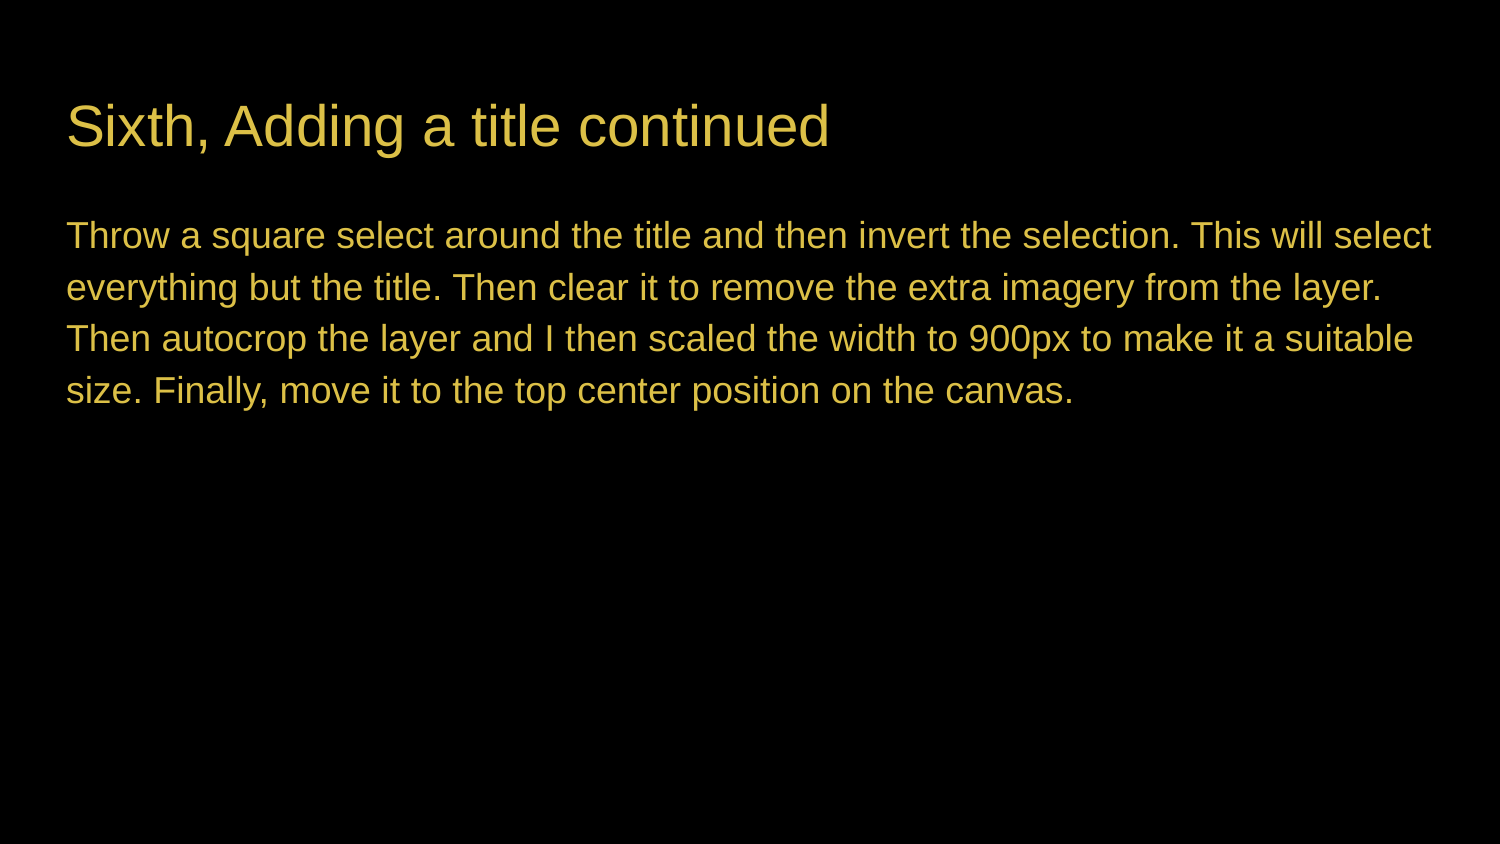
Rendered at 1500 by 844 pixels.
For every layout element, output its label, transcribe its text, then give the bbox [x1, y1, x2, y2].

list Throw a square select around the title and then invert the selection. This will select everything but the title. Then clear it to remove the extra imagery from the layer. Then autocrop the layer and I then scaled the width to 900px to make it a suitable size. Finally, move it to the top center position on the canvas. [51, 189, 1449, 410]
title Sixth, Adding a title continued [51, 72, 1449, 167]
